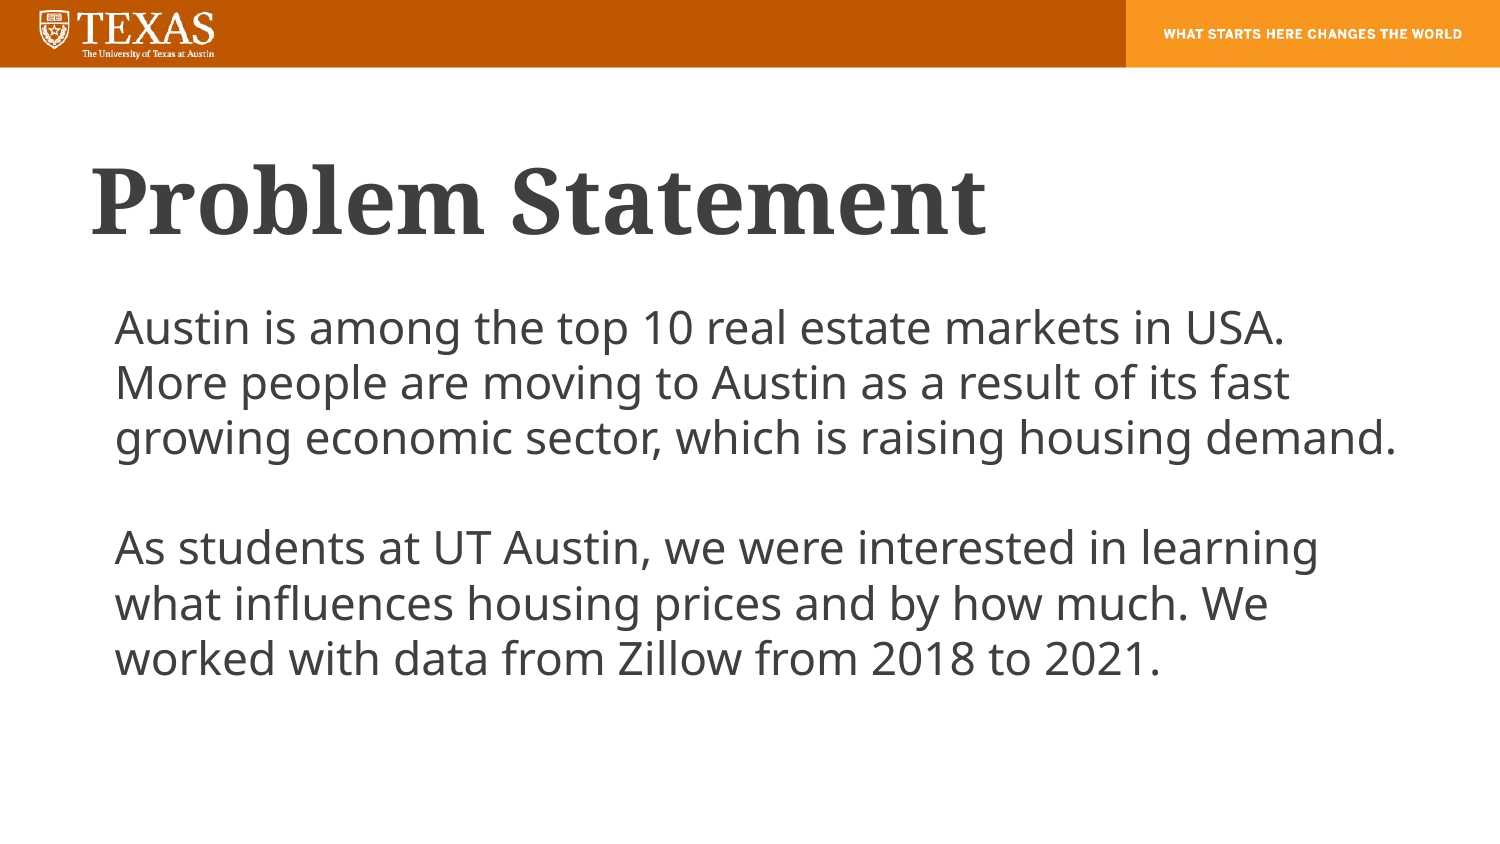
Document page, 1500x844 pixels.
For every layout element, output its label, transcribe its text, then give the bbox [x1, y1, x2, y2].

picture [0, 0, 1500, 844]
list Austin is among the top 10 real estate markets in USA. More people are moving to Austin as a result of its fast growing economic sector, which is raising housing demand. As students at UT Austin, we were interested in learning what influences housing prices and by how much. We worked with data from Zillow from 2018 to 2021. [75, 290, 1425, 769]
title Problem Statement [75, 127, 1425, 269]
